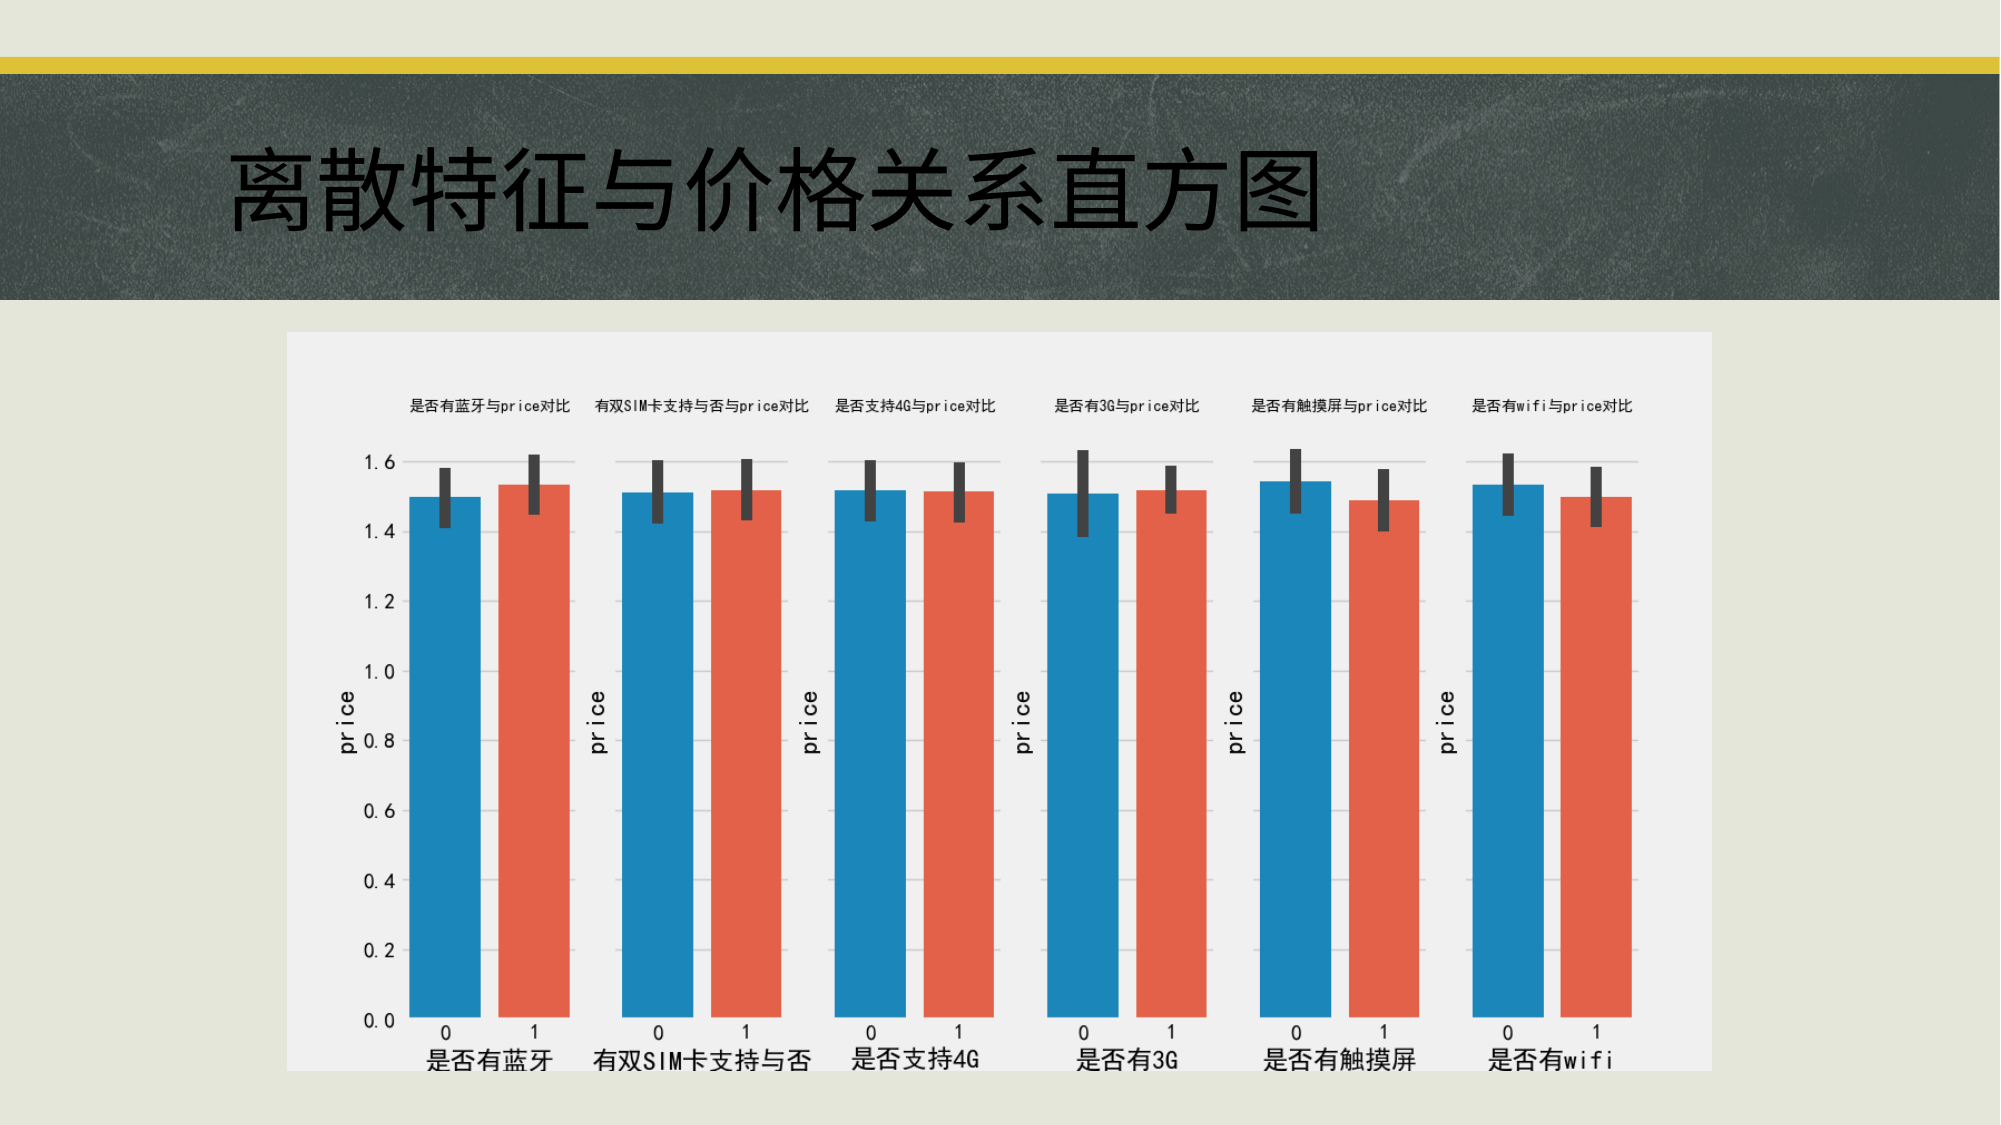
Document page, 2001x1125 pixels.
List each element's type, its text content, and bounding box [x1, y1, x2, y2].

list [287, 332, 1712, 1071]
picture [0, 74, 2000, 300]
title 离散特征与价格关系直方图 [210, 76, 1790, 300]
